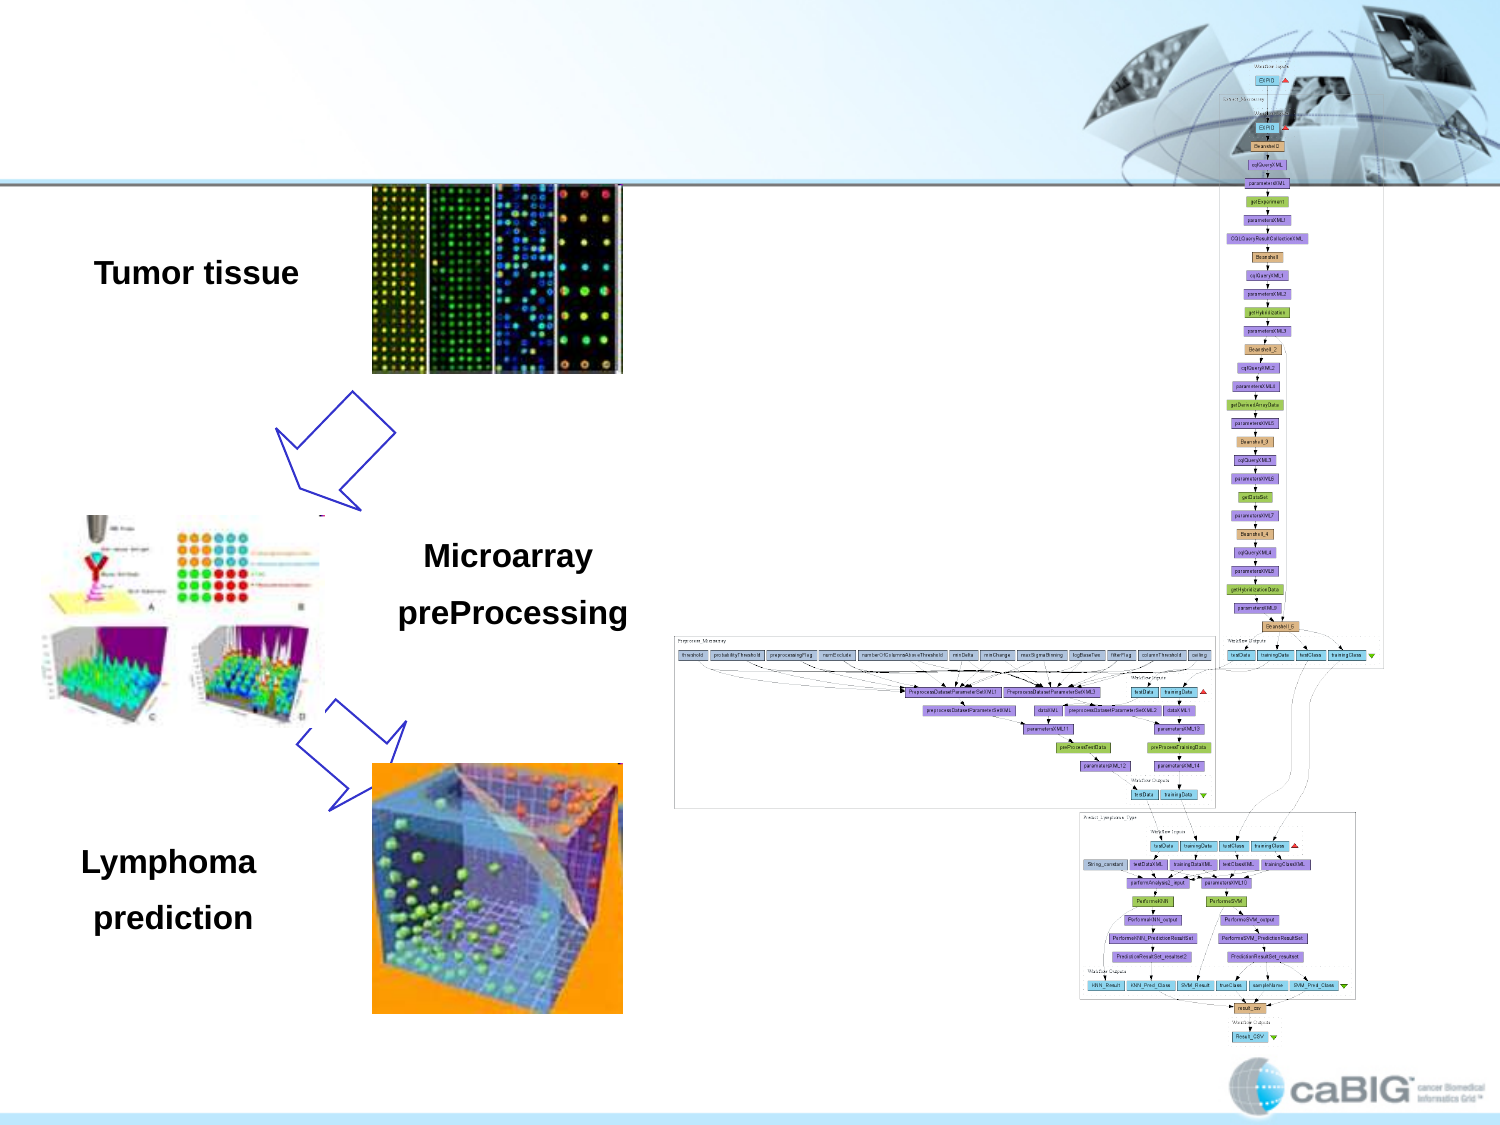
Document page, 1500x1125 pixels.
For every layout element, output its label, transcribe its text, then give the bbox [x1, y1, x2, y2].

text_box Lymphoma prediction [66, 832, 281, 944]
text_box Microarray preProcessing [382, 527, 644, 639]
text_box Tumor tissue [78, 243, 324, 299]
text_box [275, 391, 396, 511]
picture [0, 0, 1500, 1125]
text_box [296, 699, 407, 812]
